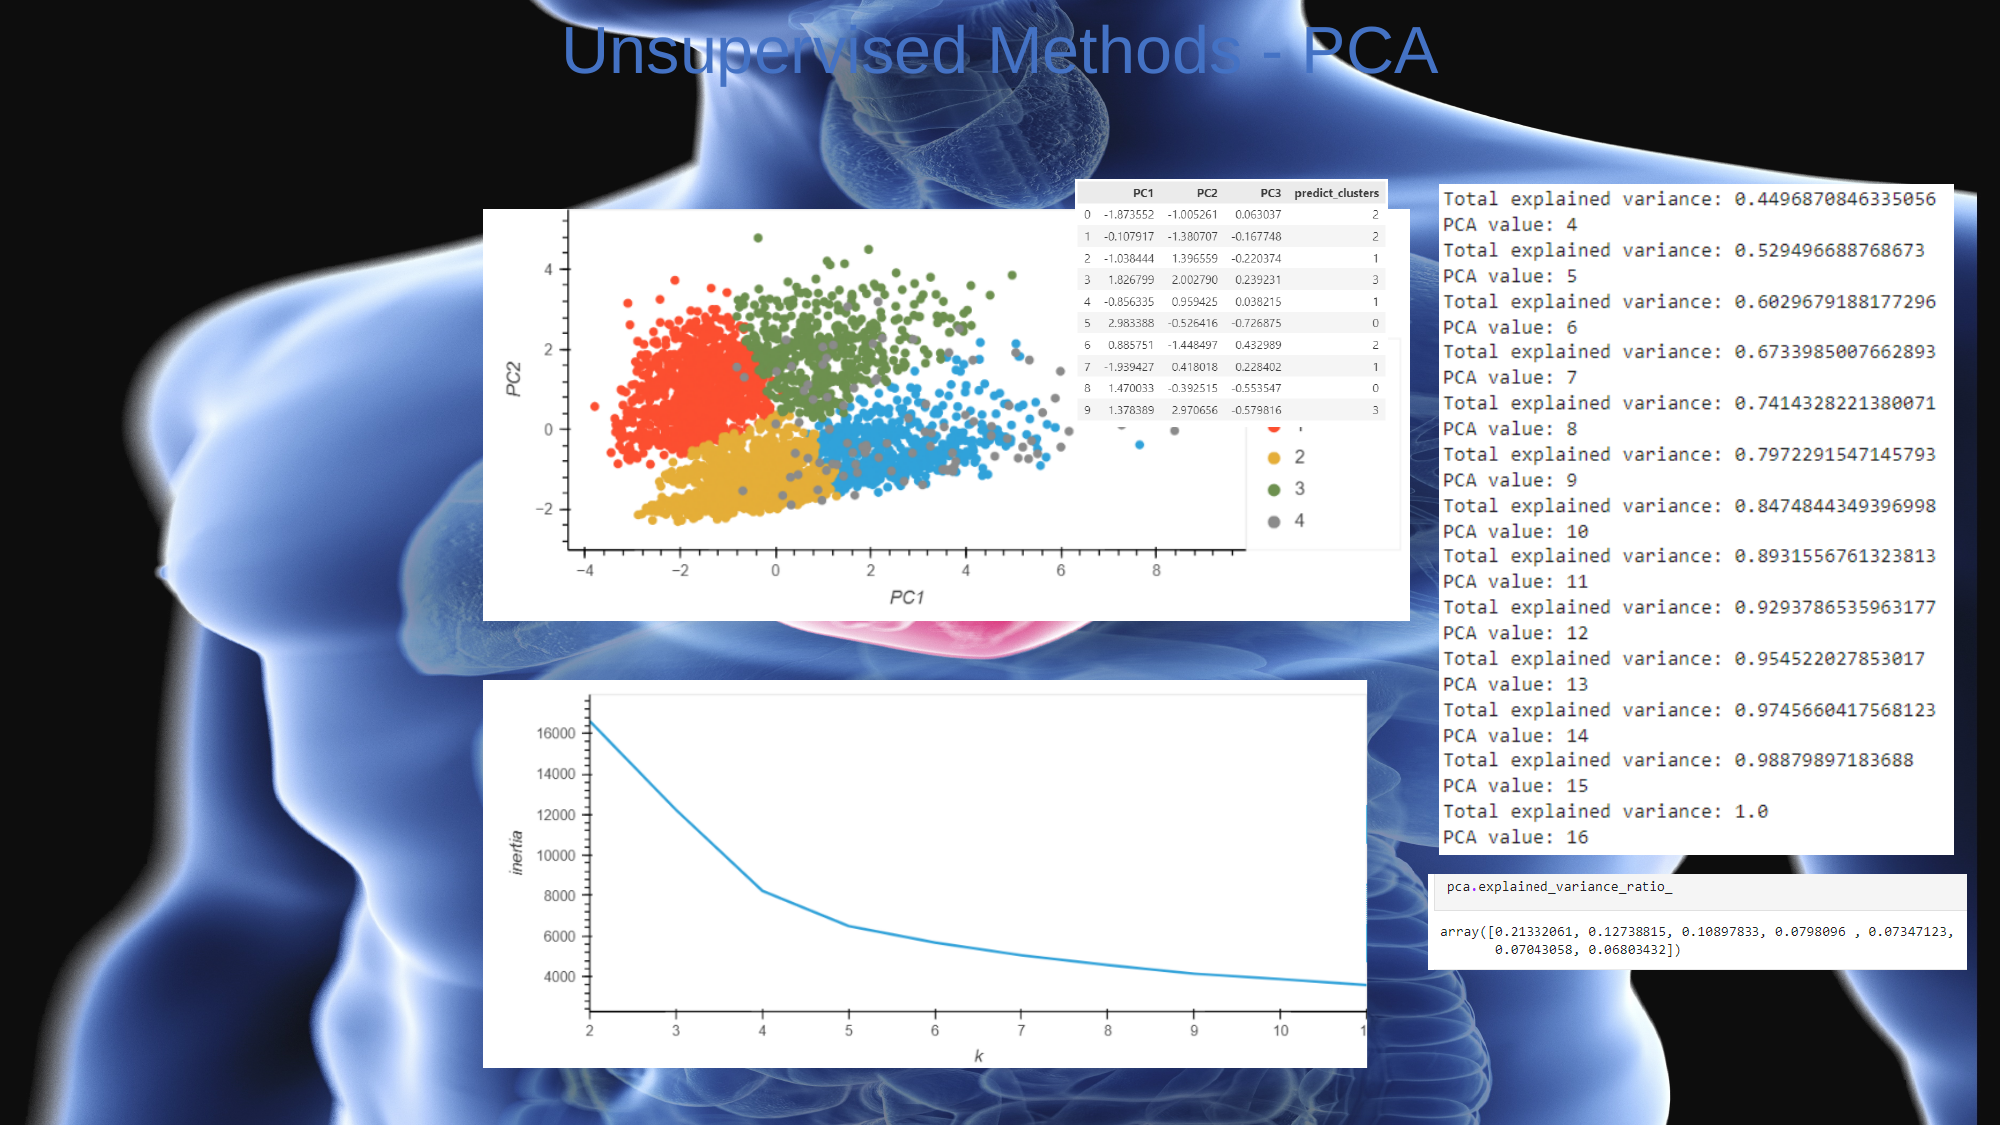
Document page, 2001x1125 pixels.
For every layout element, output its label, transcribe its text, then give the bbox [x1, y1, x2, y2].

text_box Unsupervised Methods - PCA [546, 0, 1719, 95]
picture [0, 0, 2000, 1125]
